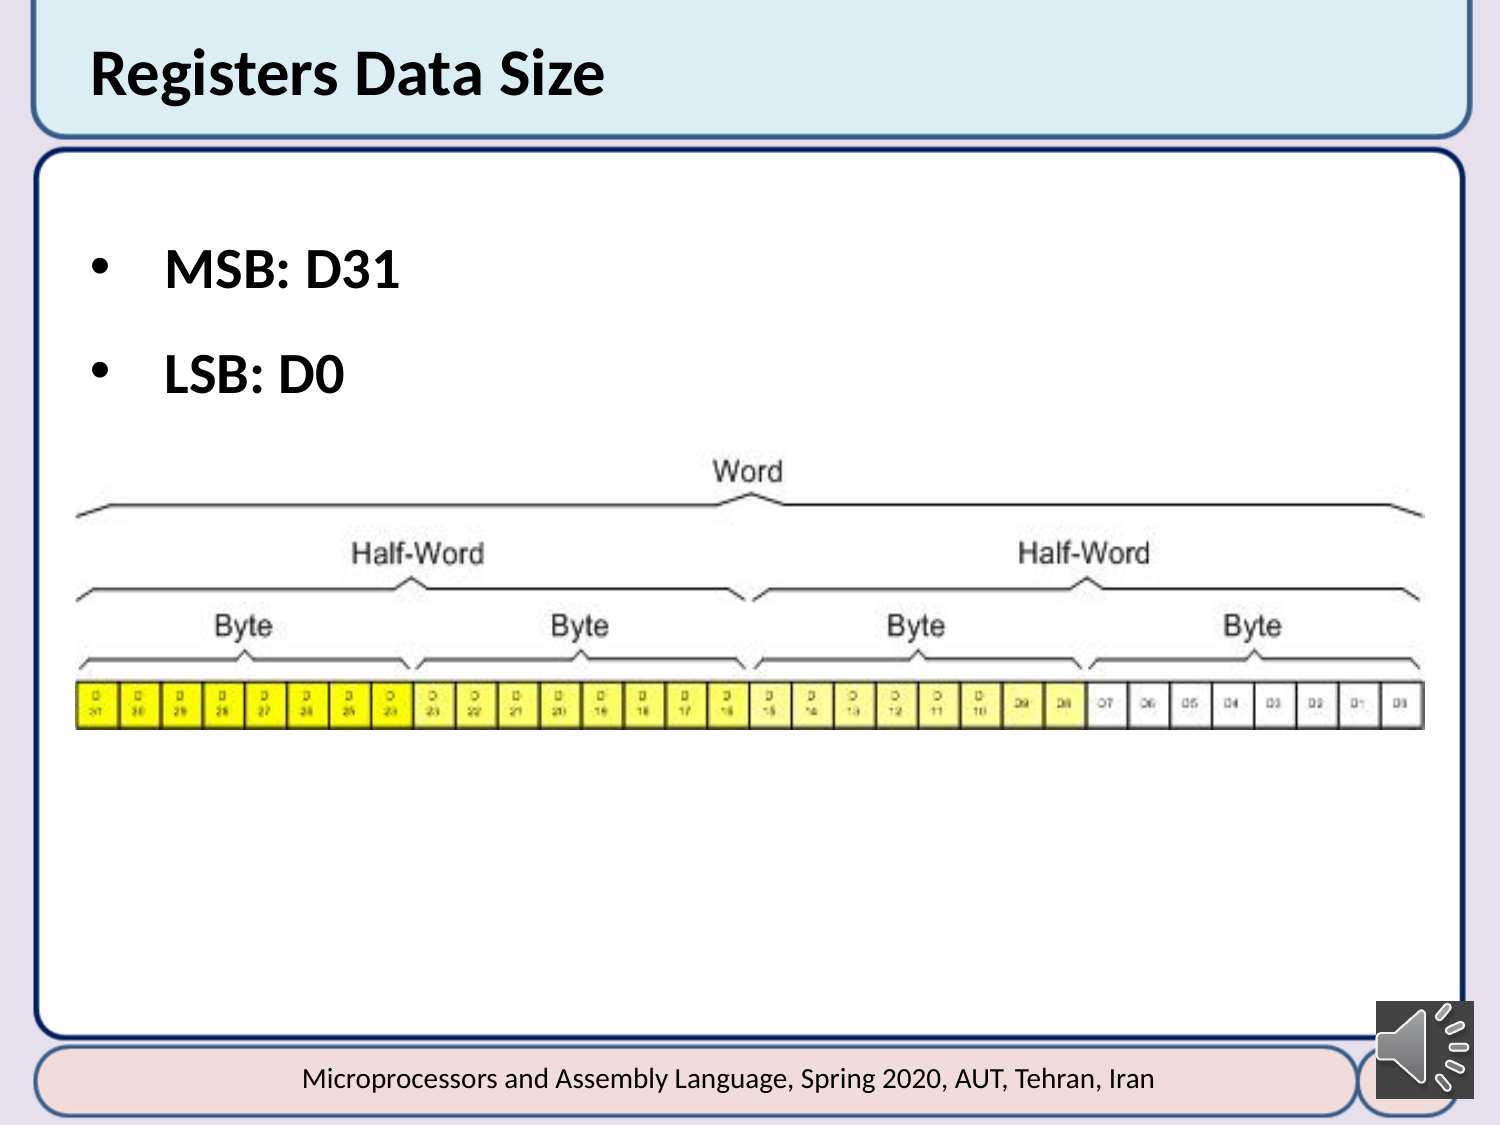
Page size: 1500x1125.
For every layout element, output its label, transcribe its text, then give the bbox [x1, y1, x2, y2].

title Registers Data Size [75, 0, 1425, 138]
text_box Microprocessors and Assembly Language, Spring 2020, AUT, Tehran, Iran [162, 1051, 1288, 1102]
text_box MSB: D31 LSB: D0 [75, 187, 1463, 463]
picture [0, 0, 1500, 1125]
slide_number 5 [1363, 1049, 1453, 1110]
